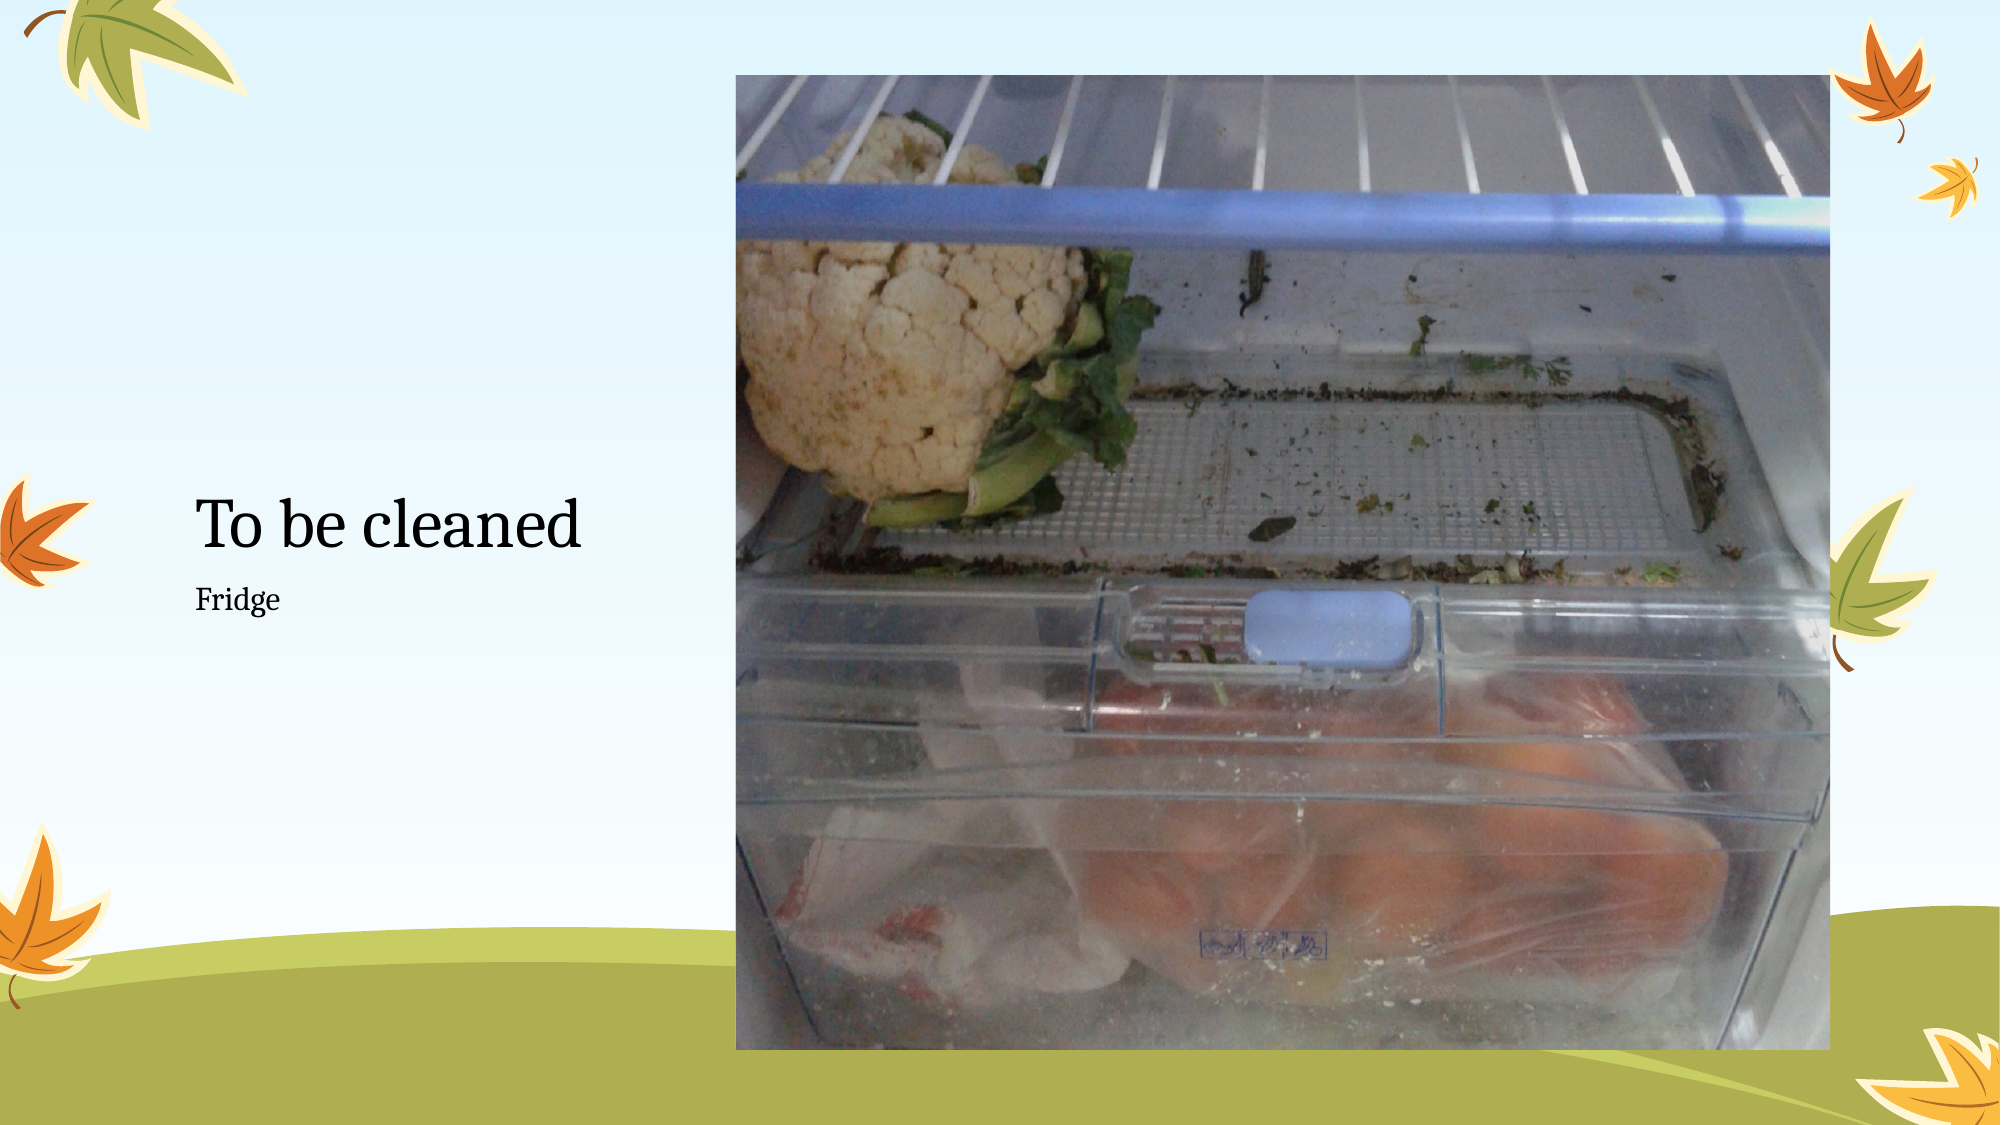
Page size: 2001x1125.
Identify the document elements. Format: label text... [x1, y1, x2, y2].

title To be cleaned [180, 195, 690, 570]
picture [737, 14, 1831, 1111]
list Fridge [180, 570, 690, 795]
